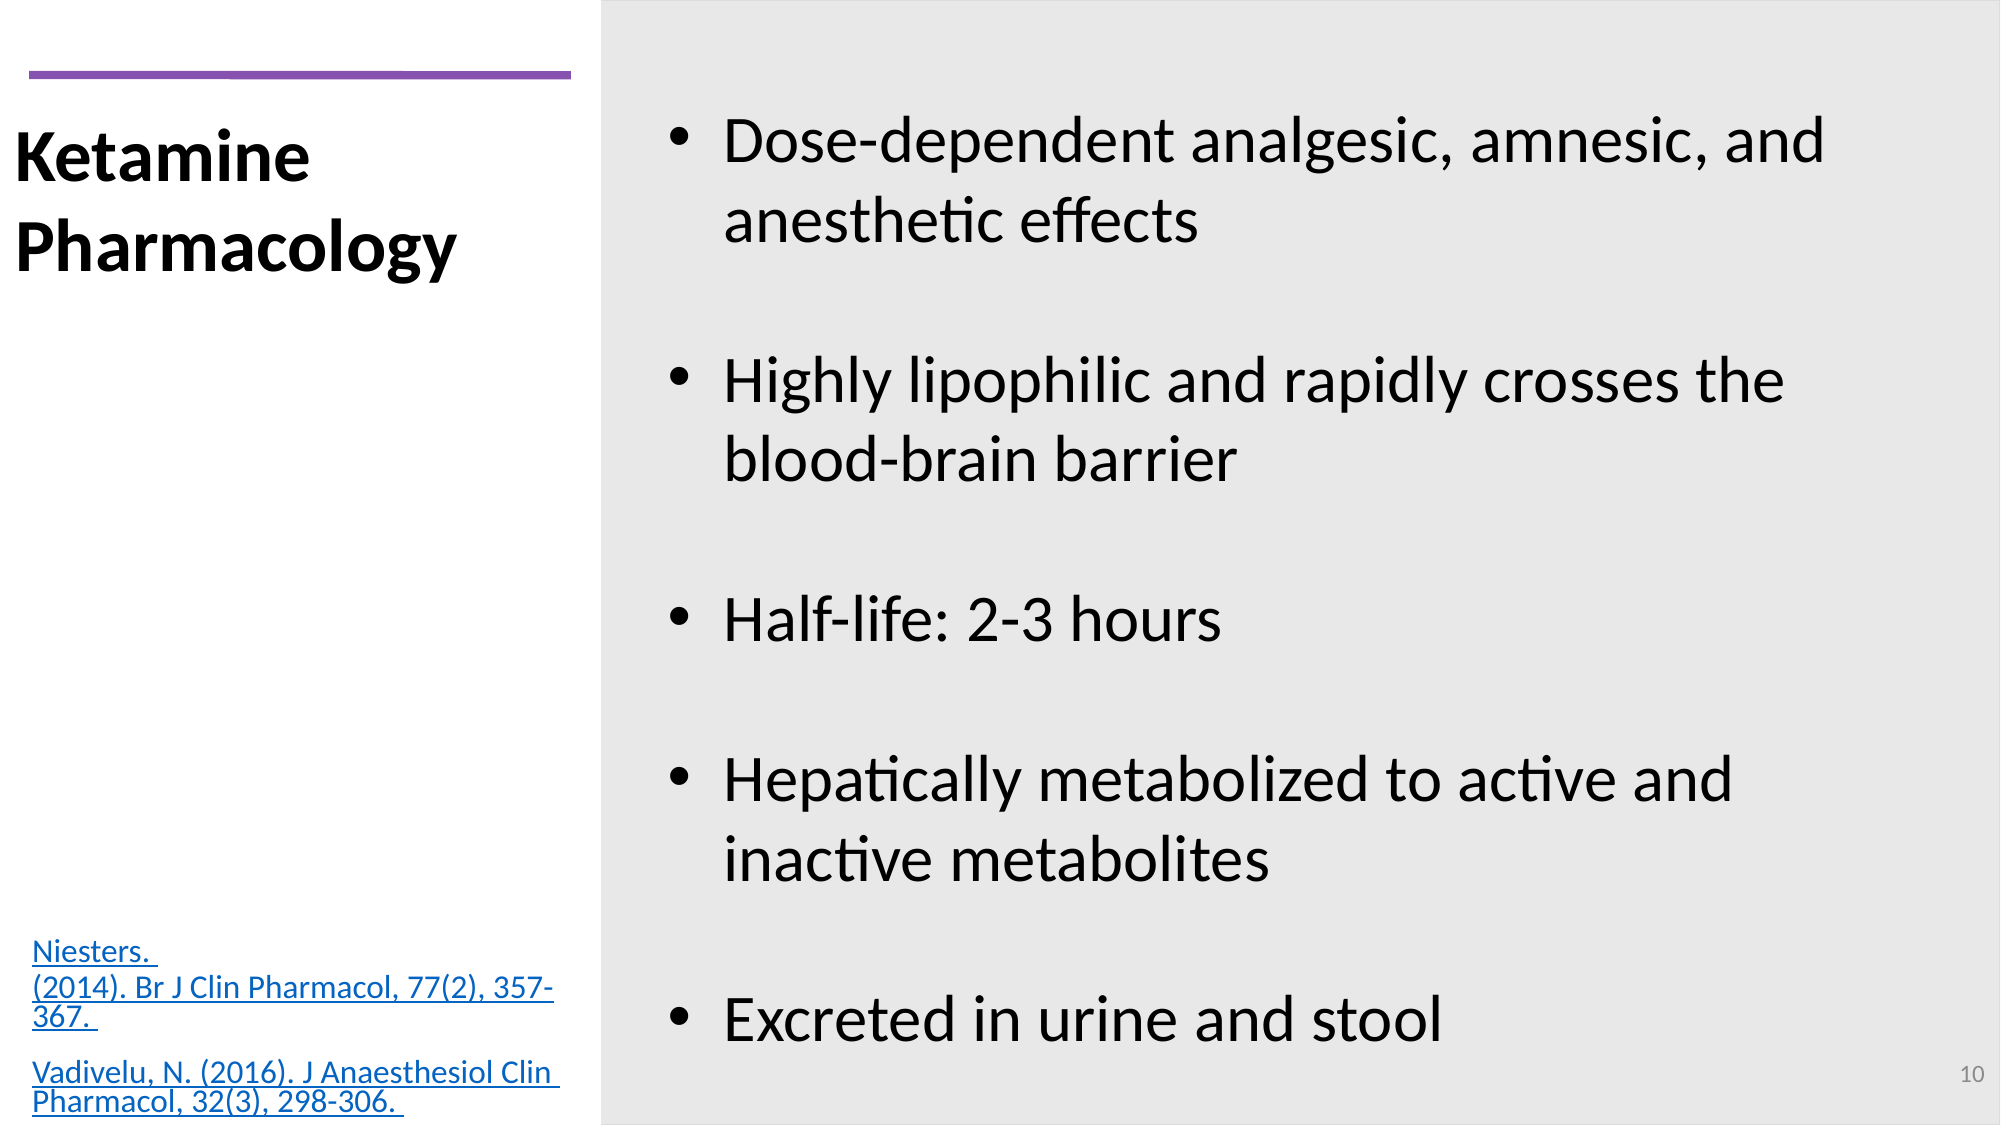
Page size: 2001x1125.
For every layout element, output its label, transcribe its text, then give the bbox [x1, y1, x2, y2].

title Ketamine Pharmacology [0, 106, 538, 295]
text_box Dose-dependent analgesic, amnesic, and anesthetic effects Highly lipophilic and rapidly crosses the blood-brain barrier Half-life: 2-3 hours Hepatically metabolized to active and inactive metabolites Excreted in urine and stool [652, 88, 1906, 1063]
text_box 10 [1549, 1042, 2000, 1103]
text_box Niesters. (2014). Br J Clin Pharmacol, 77(2), 357-367. Vadivelu, N. (2016). J Anaesthesiol Clin Pharmacol, 32(3), 298-306. [17, 926, 577, 1103]
